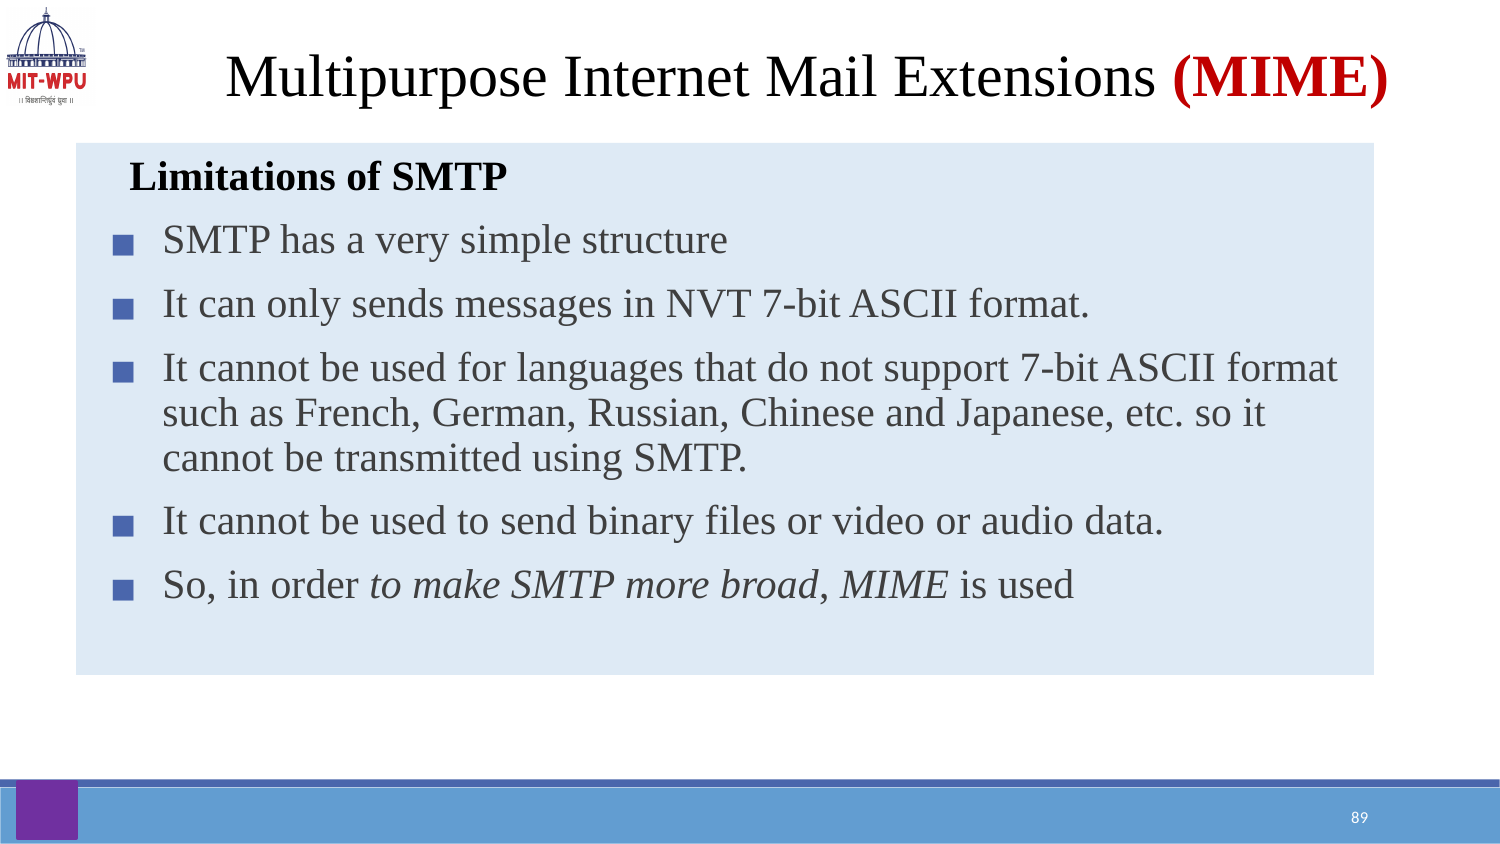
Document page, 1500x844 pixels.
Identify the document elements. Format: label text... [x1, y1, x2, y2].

title Multipurpose Internet Mail Extensions (MIME) [76, 7, 1434, 143]
slide_number ‹#› [1218, 794, 1380, 840]
text_box [17, 782, 76, 839]
picture [6, 7, 96, 106]
list Limitations of SMTP SMTP has a very simple structure It can only sends messages in NVT 7-bit ASCII format. It cannot be used for languages that do not support 7-bit ASCII format such as French, German, Russian, Chinese and Japanese, etc. so it cannot be transmitted using SMTP. It cannot be used to send binary files or video or audio data. So, in order to make SMTP more broad, MIME is used [76, 142, 1374, 675]
